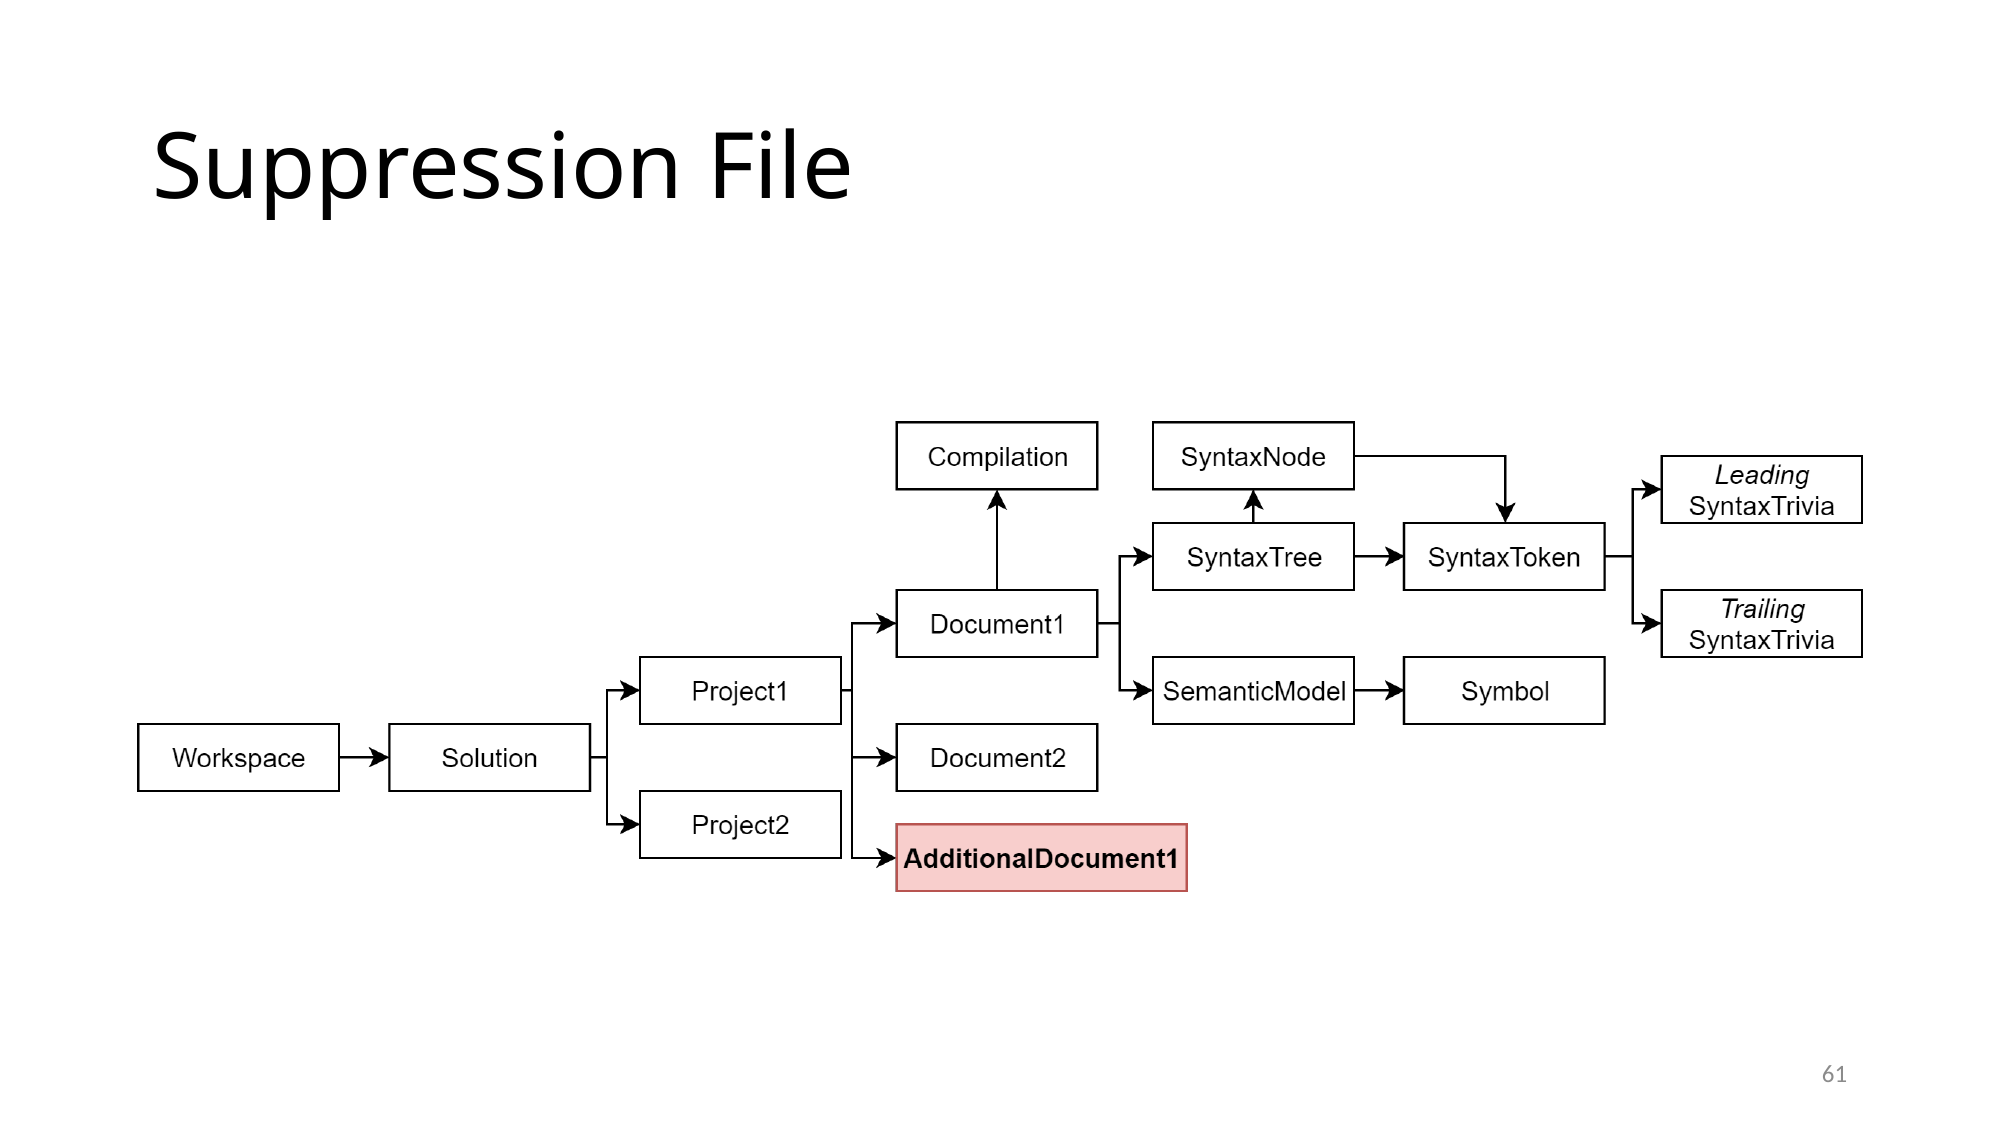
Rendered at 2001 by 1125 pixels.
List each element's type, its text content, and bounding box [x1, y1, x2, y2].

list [137, 421, 1863, 892]
slide_number 61 [1412, 1042, 1863, 1103]
title Suppression File [137, 59, 1863, 278]
